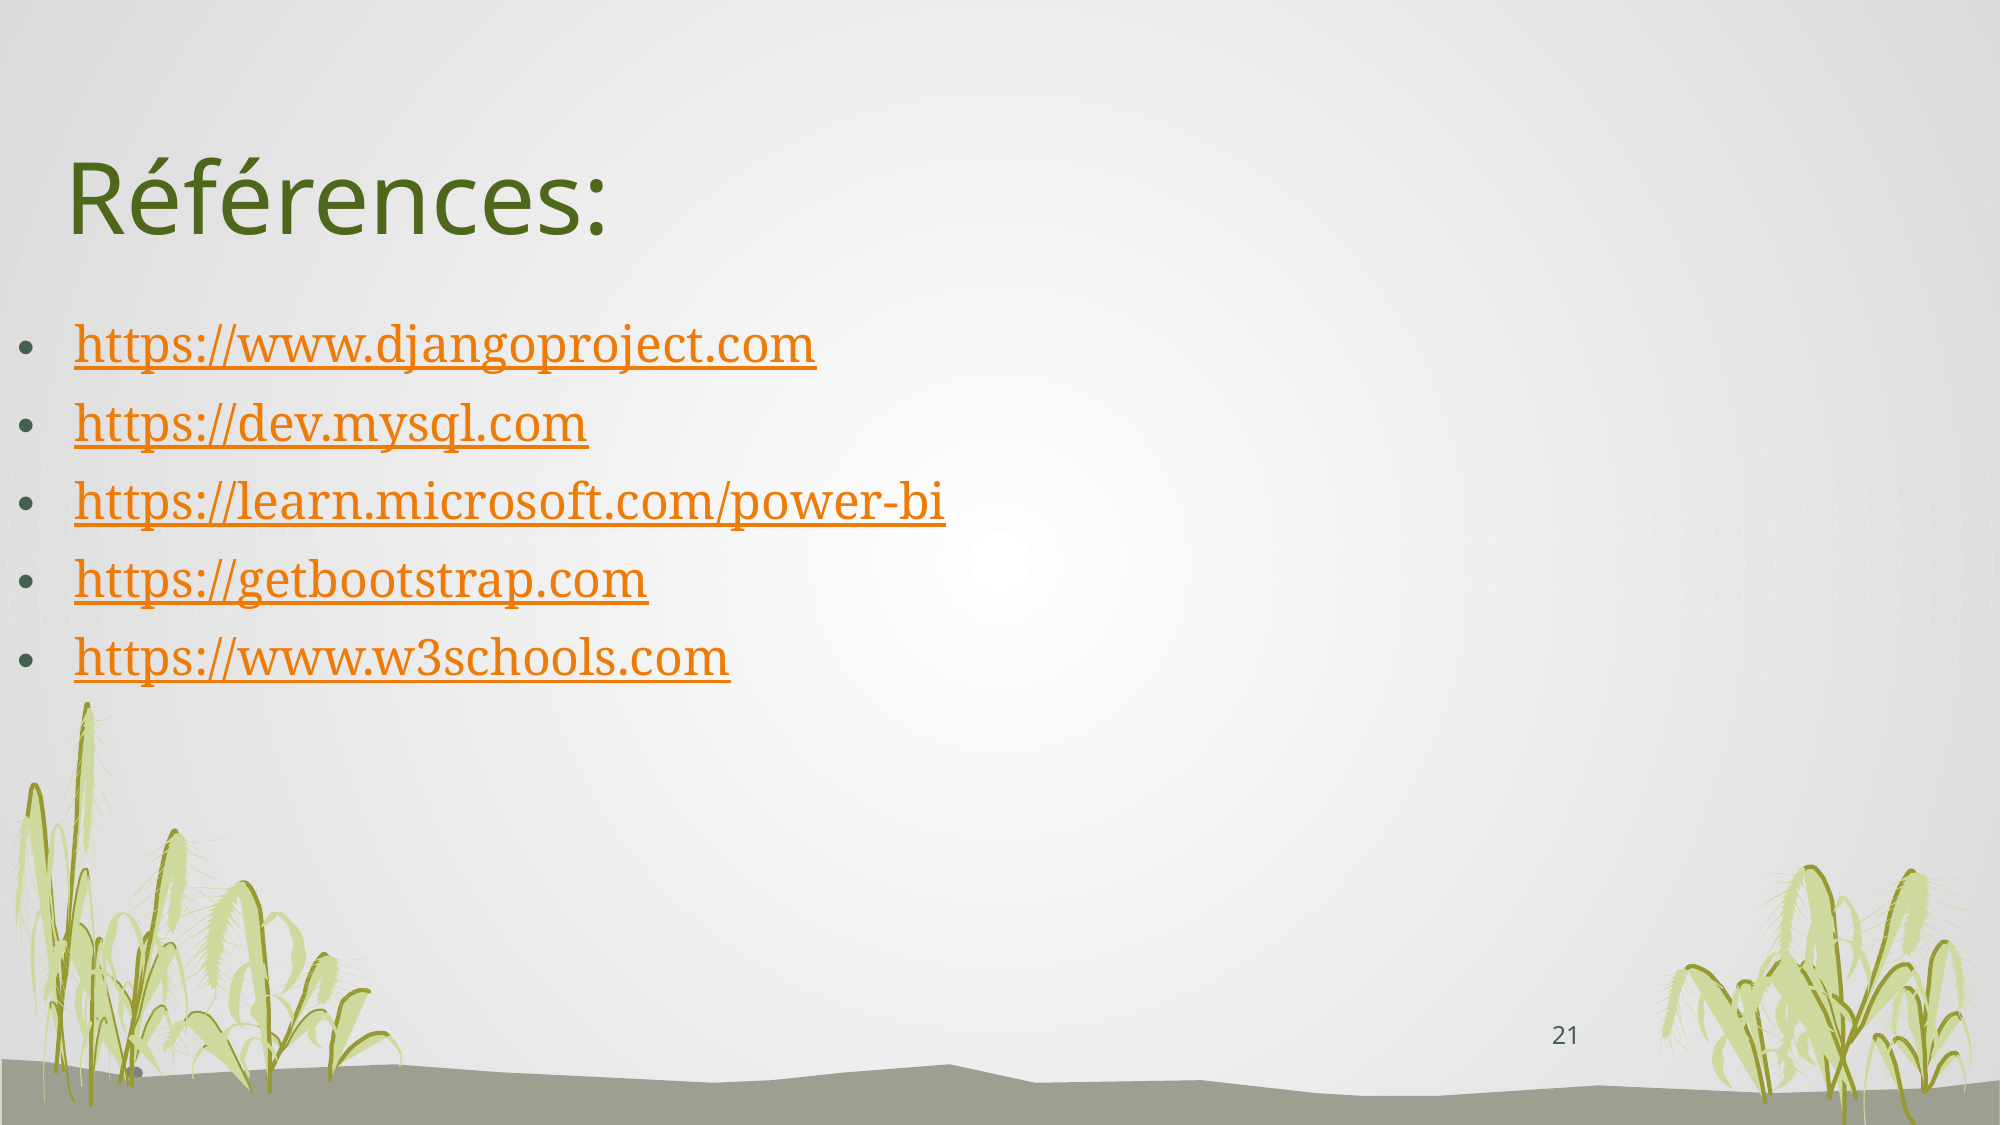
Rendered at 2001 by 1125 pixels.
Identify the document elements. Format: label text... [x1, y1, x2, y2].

slide_number 21 [1547, 1006, 1671, 1067]
list https://www.djangoproject.com https://dev.mysql.com https://learn.microsoft.com/power-bi https://getbootstrap.com https://www.w3schools.com [2, 305, 1084, 733]
text_box Références: [0, 68, 754, 263]
